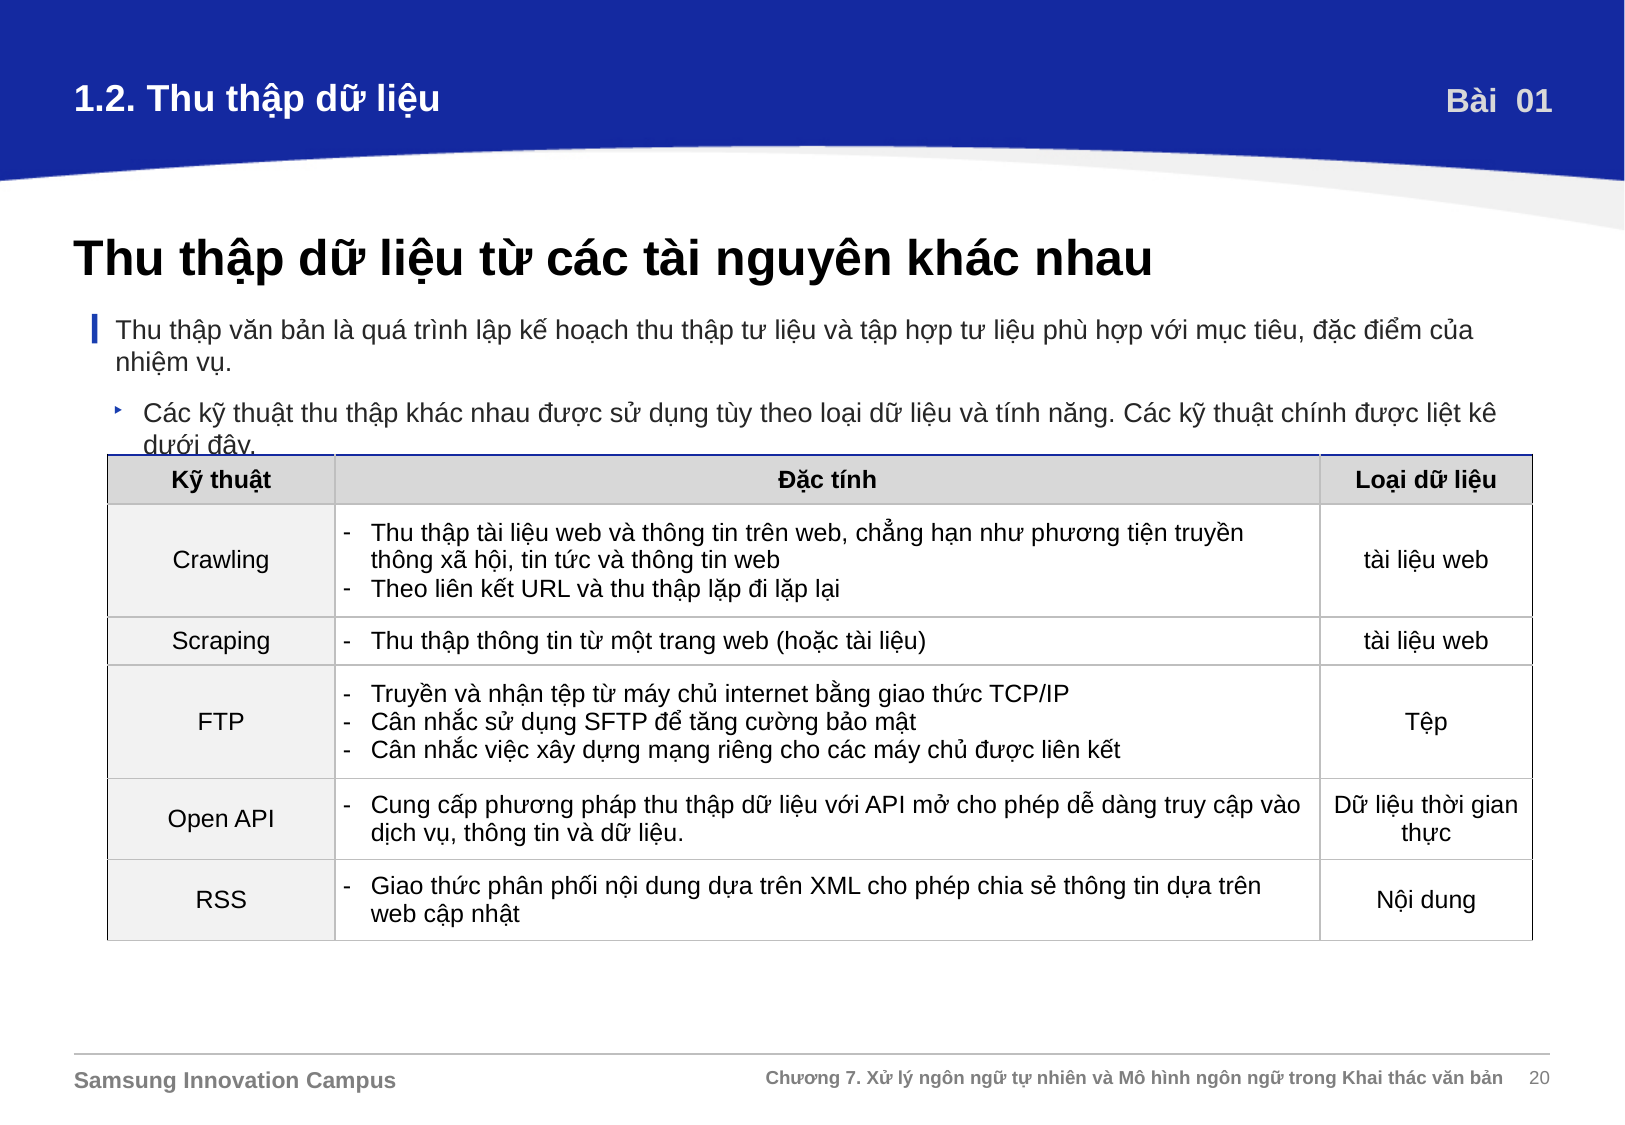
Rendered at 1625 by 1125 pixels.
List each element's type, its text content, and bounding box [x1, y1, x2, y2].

table_cell Giao thức phân phối nội dung dựa trên XML cho phép chia sẻ thông tin dựa trên web cập nhật [336, 860, 1319, 940]
table_cell Scraping [108, 618, 334, 664]
table_cell Thu thập thông tin từ một trang web (hoặc tài liệu) [336, 618, 1319, 664]
picture [0, 0, 1625, 1125]
table_cell Nội dung [1321, 860, 1532, 940]
table_header Đặc tính [336, 456, 1319, 503]
text_box Các kỹ thuật thu thập khác nhau được sử dụng tùy theo loại dữ liệu và tính năng. Các kỹ thuật chính được liệt kê dưới đây. [113, 383, 1530, 454]
table_cell tài liệu web [1321, 618, 1532, 664]
table_cell Truyền và nhận tệp từ máy chủ internet bằng giao thức TCP/IP Cân nhắc sử dụng SFTP để tăng cường bảo mật Cân nhắc việc xây dựng mạng riêng cho các máy chủ được liên kết [336, 666, 1319, 778]
table_cell Thu thập tài liệu web và thông tin trên web, chẳng hạn như phương tiện truyền thông xã hội, tin tức và thông tin web Theo liên kết URL và thu thập lặp đi lặp lại [336, 505, 1319, 616]
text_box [91, 311, 1516, 346]
text_box Thu thập dữ liệu từ các tài nguyên khác nhau [73, 225, 1551, 286]
table_cell Open API [108, 779, 334, 859]
table_cell RSS [108, 860, 334, 940]
table_cell Crawling [108, 505, 334, 616]
table_header Loại dữ liệu [1321, 456, 1532, 503]
table_cell FTP [108, 666, 334, 778]
table_header Kỹ thuật [108, 456, 334, 503]
table_cell Cung cấp phương pháp thu thập dữ liệu với API mở cho phép dễ dàng truy cập vào dịch vụ, thông tin và dữ liệu. [336, 779, 1319, 859]
table_cell tài liệu web [1321, 505, 1532, 616]
table_cell Tệp [1321, 666, 1532, 778]
table_cell Dữ liệu thời gian thực [1321, 779, 1532, 859]
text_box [73, 73, 1554, 120]
